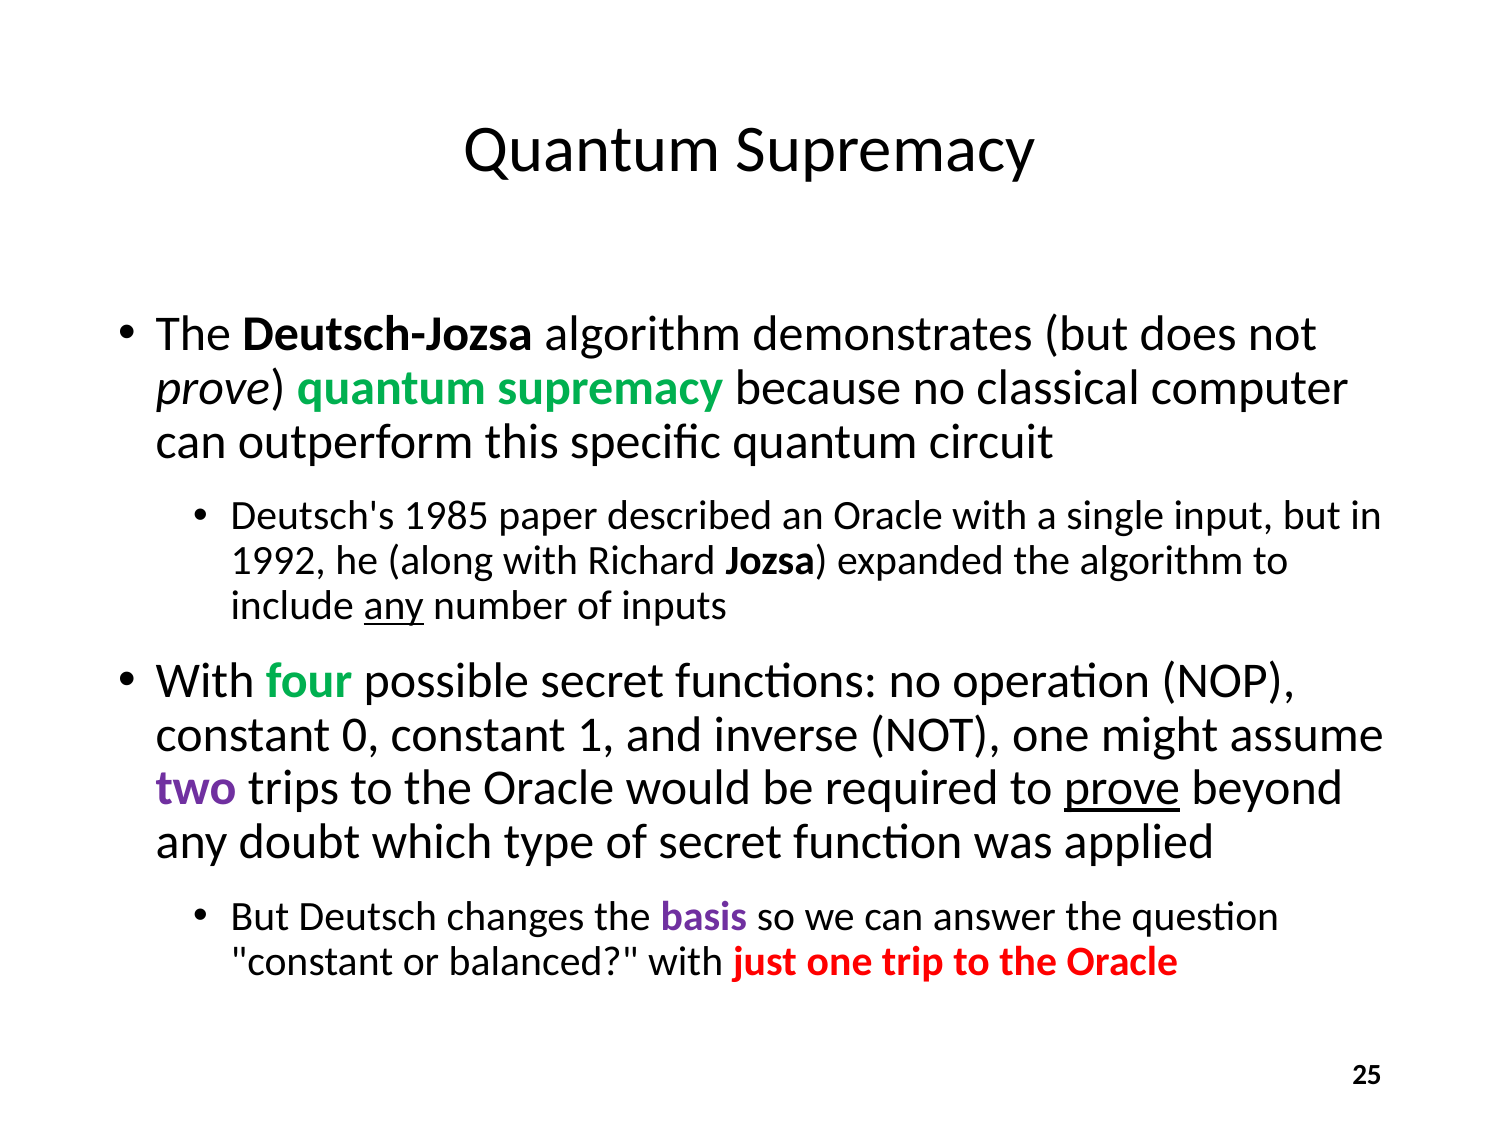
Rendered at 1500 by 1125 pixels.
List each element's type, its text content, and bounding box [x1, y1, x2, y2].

slide_number 25 [1059, 1042, 1397, 1103]
title Quantum Supremacy [103, 59, 1397, 241]
list The Deutsch-Jozsa algorithm demonstrates (but does not prove) quantum supremacy because no classical computer can outperform this specific quantum circuit Deutsch's 1985 paper described an Oracle with a single input, but in 1992, he (along with Richard Jozsa) expanded the algorithm to include any number of inputs With four possible secret functions: no operation (NOP), constant 0, constant 1, and inverse (NOT), one might assume two trips to the Oracle would be required to prove beyond any doubt which type of secret function was applied But Deutsch changes the basis so we can answer the question "constant or balanced?" with just one trip to the Oracle [103, 299, 1414, 1054]
